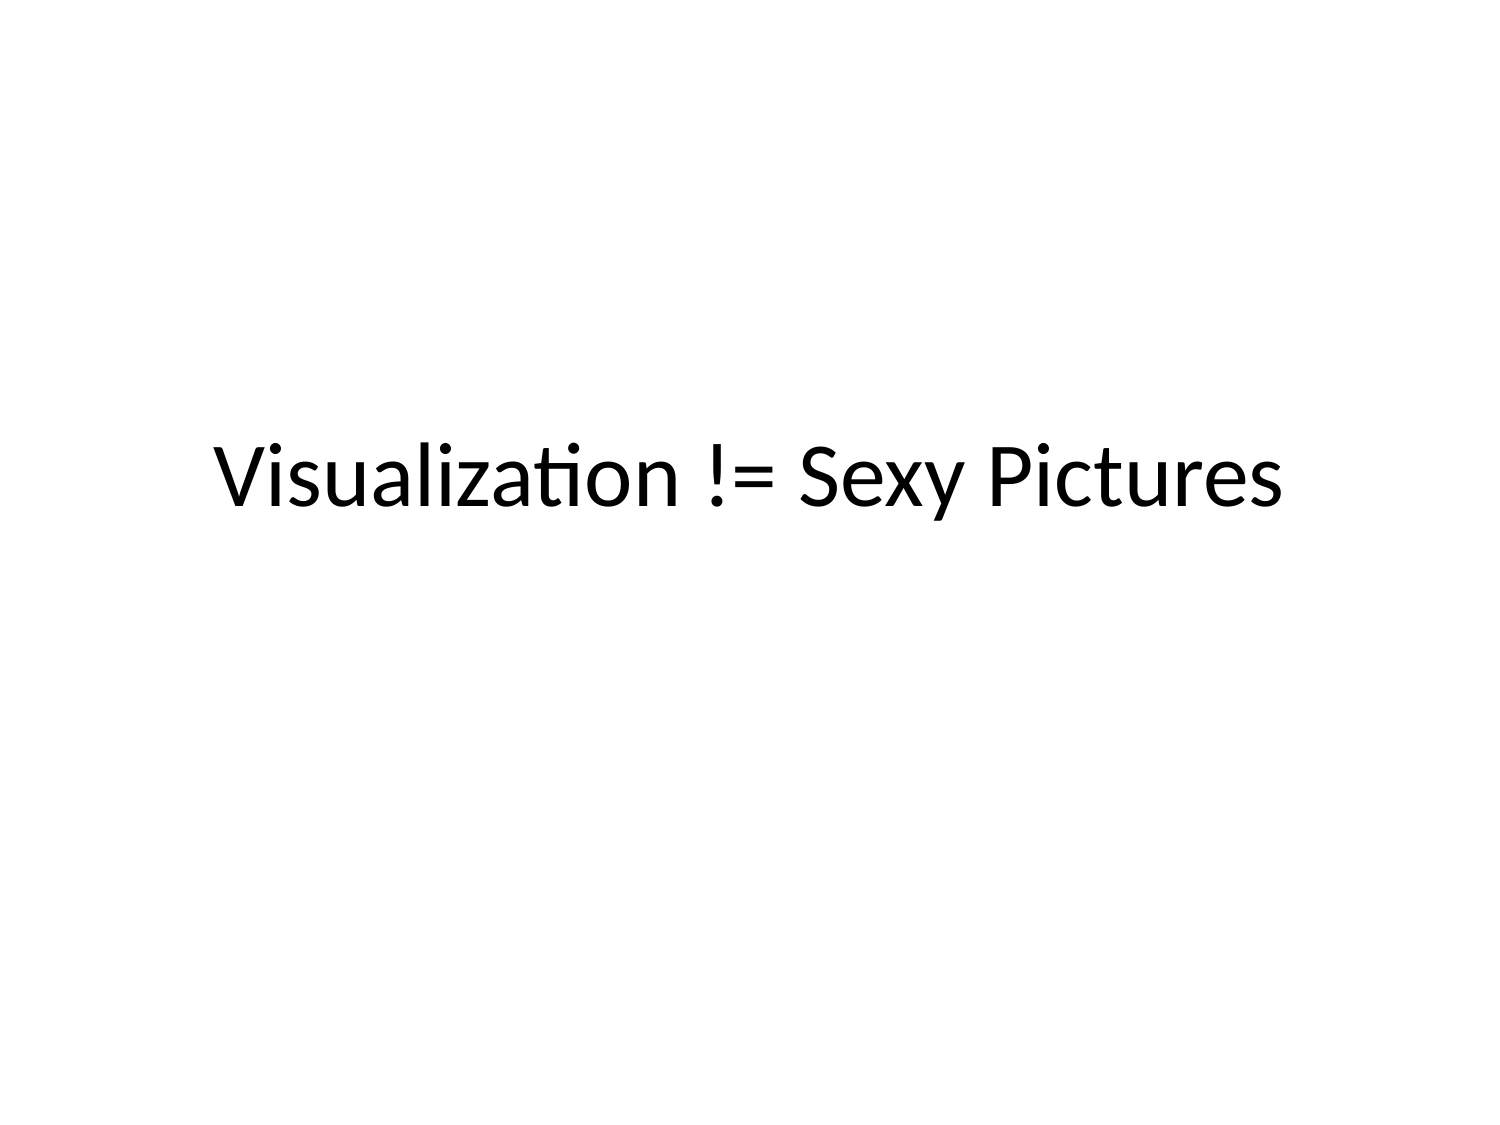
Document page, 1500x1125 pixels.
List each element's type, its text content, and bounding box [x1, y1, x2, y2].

title Visualization != Sexy Pictures [112, 349, 1388, 591]
